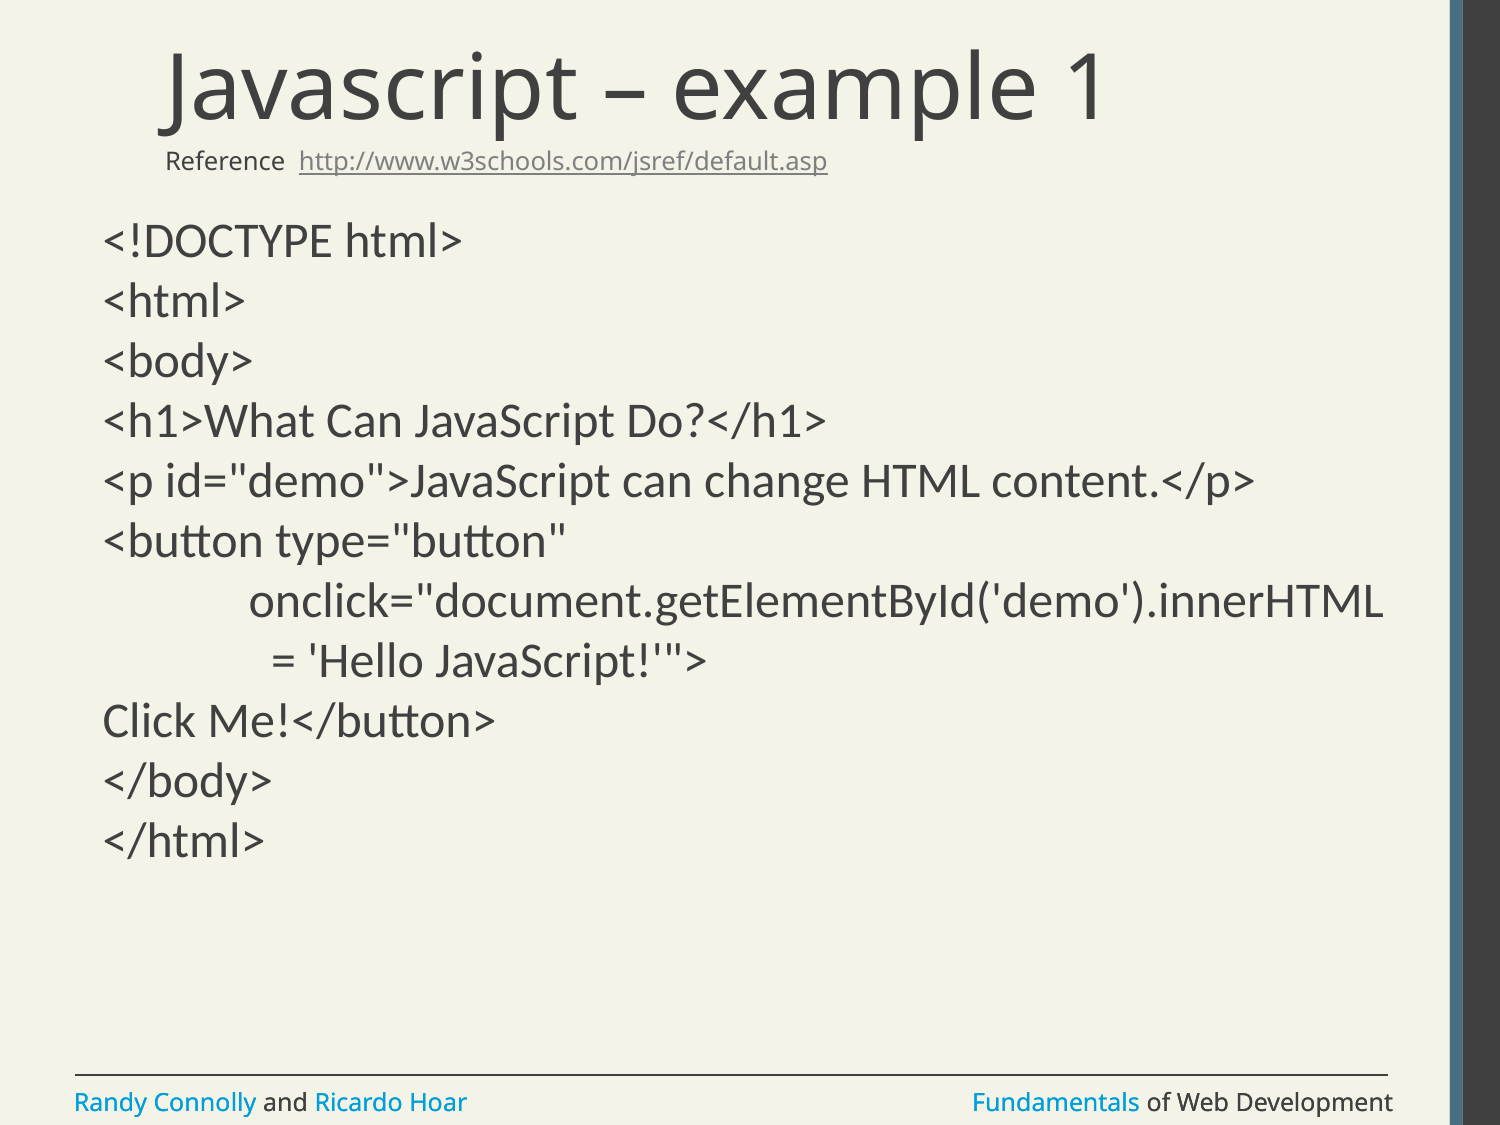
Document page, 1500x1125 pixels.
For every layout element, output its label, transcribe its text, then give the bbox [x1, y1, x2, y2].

list <!DOCTYPE html> <html> <body> <h1>What Can JavaScript Do?</h1> <p id="demo">JavaScript can change HTML content.</p> <button type="button" onclick="document.getElementById('demo').innerHTML = 'Hello JavaScript!'"> Click Me!</button> </body> </html> [87, 200, 1400, 1063]
list Reference http://www.w3schools.com/jsref/default.asp [150, 137, 1200, 188]
title Javascript – example 1 [150, 20, 1425, 188]
